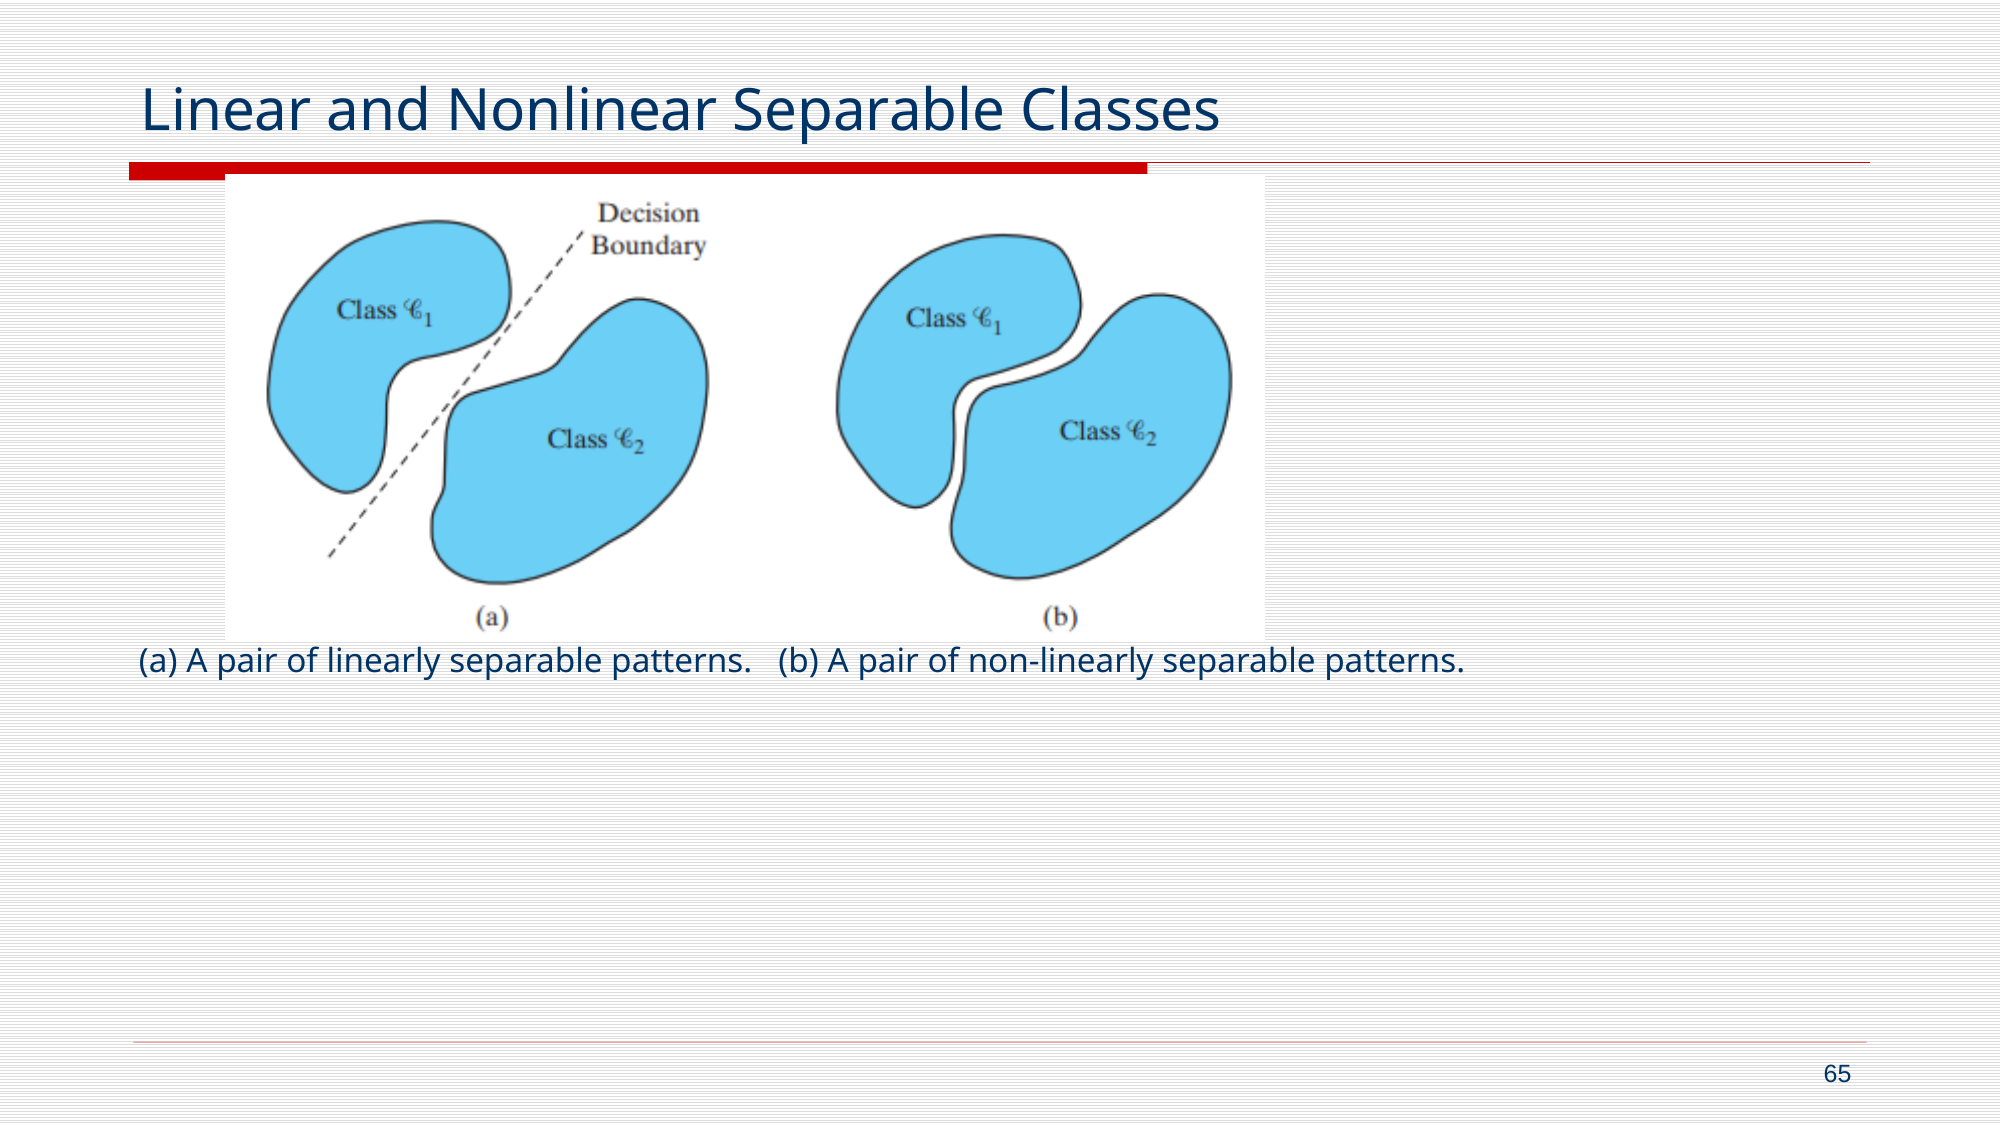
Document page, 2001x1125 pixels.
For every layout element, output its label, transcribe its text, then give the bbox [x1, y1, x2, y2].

slide_number 65 [1433, 1049, 1867, 1103]
title Linear and Nonlinear Separable Classes [125, 24, 1876, 150]
list (a) A pair of linearly separable patterns. (b) A pair of non-linearly separable patterns. [123, 200, 1874, 1025]
picture [224, 174, 1266, 642]
